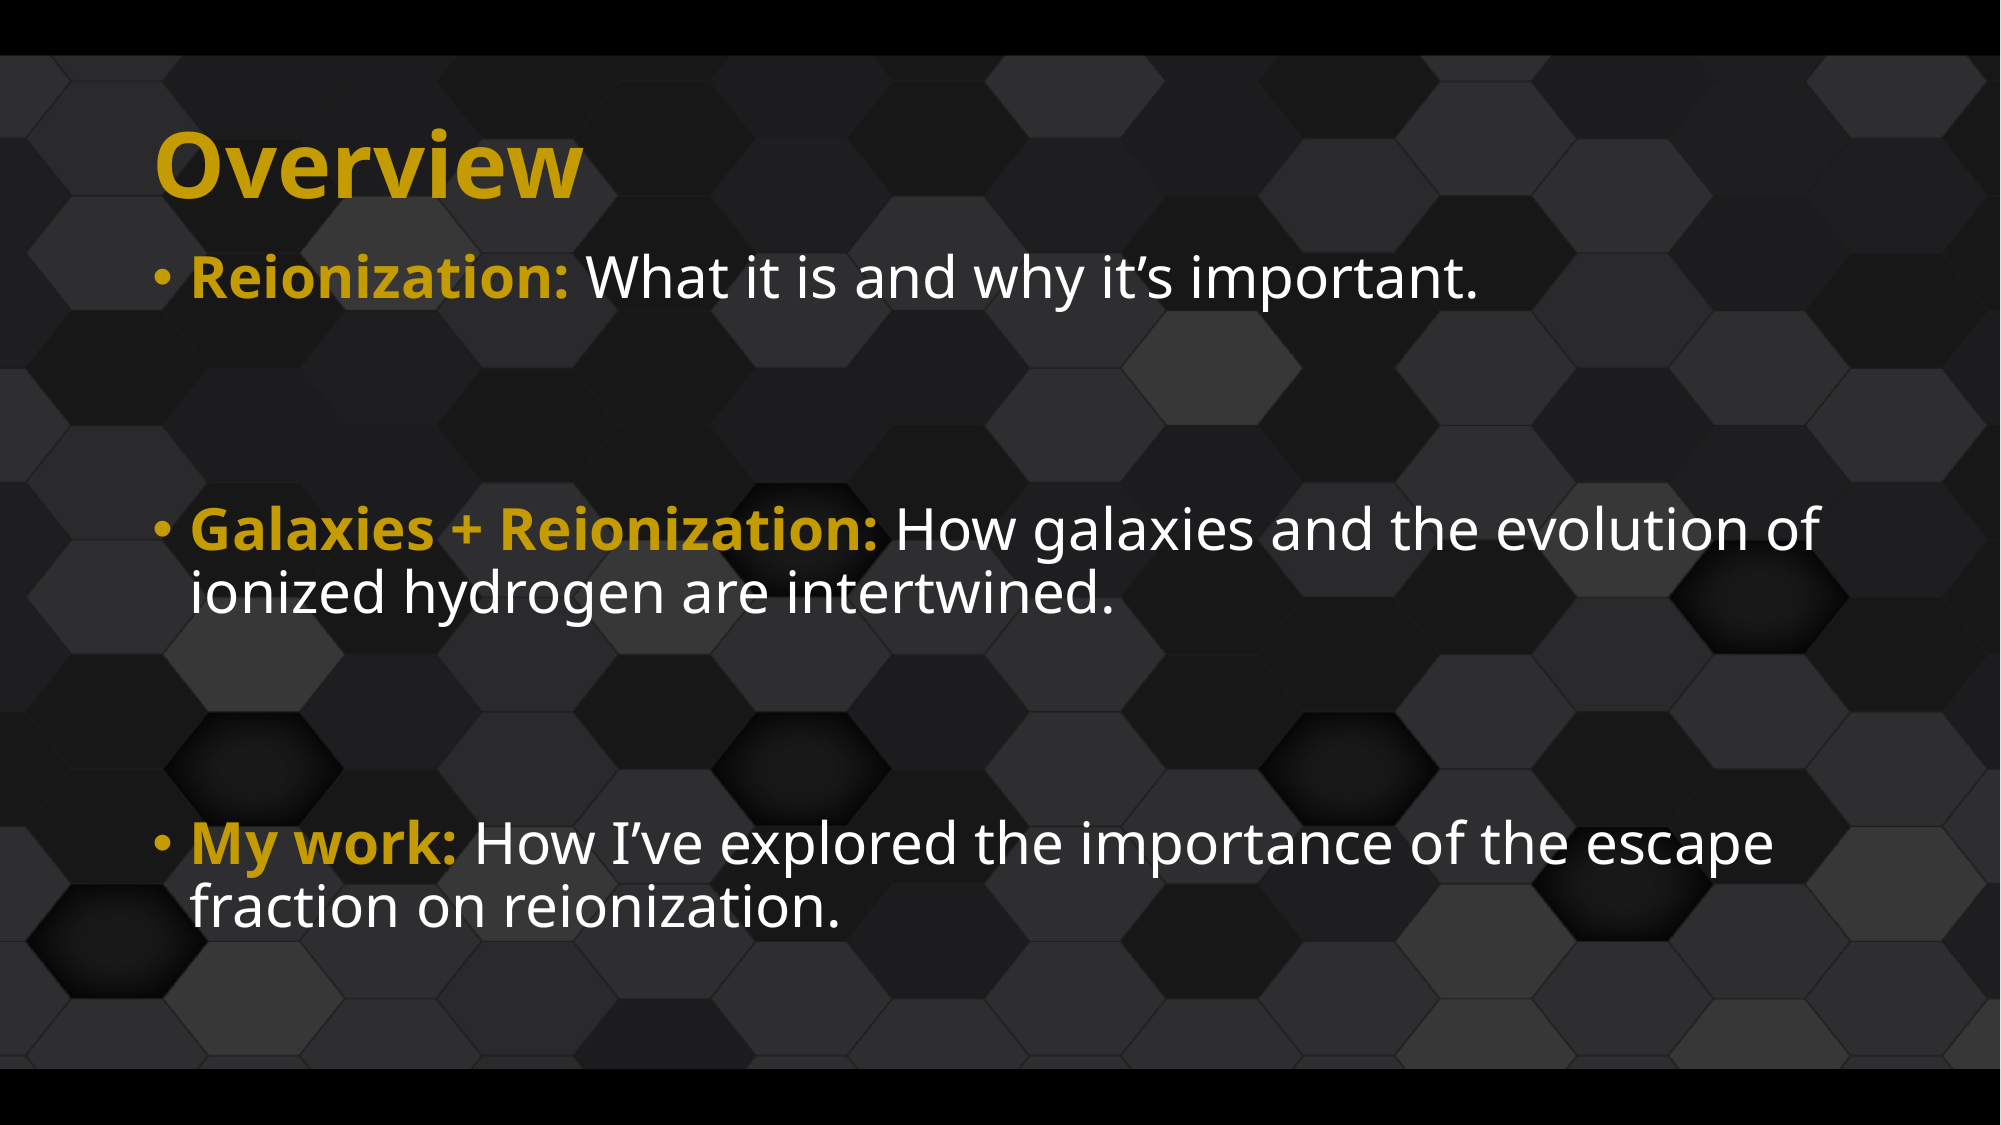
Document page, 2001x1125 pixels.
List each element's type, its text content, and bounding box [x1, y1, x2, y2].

title Overview [137, 59, 1863, 241]
picture [0, 0, 2001, 1125]
list Reionization: What it is and why it’s important. Galaxies + Reionization: How galaxies and the evolution of ionized hydrogen are intertwined. My work: How I’ve explored the importance of the escape fraction on reionization. [137, 241, 2000, 955]
